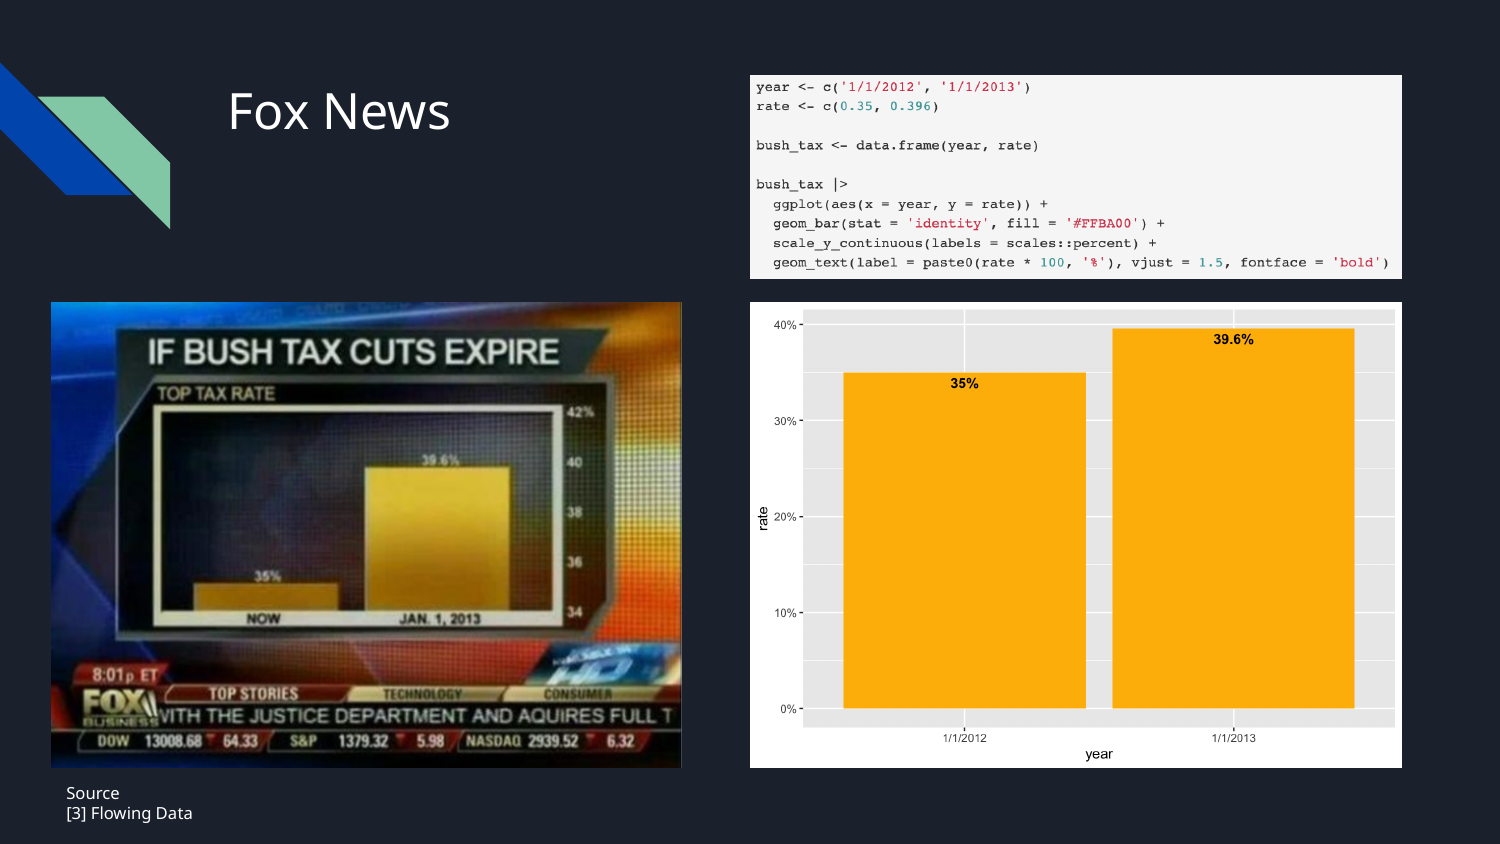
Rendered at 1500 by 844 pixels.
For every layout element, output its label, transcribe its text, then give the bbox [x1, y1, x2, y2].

picture [51, 302, 682, 769]
picture [749, 75, 1403, 280]
title Fox News [212, 64, 750, 162]
text_box Source [3] Flowing Data [51, 775, 227, 838]
picture [749, 302, 1403, 769]
